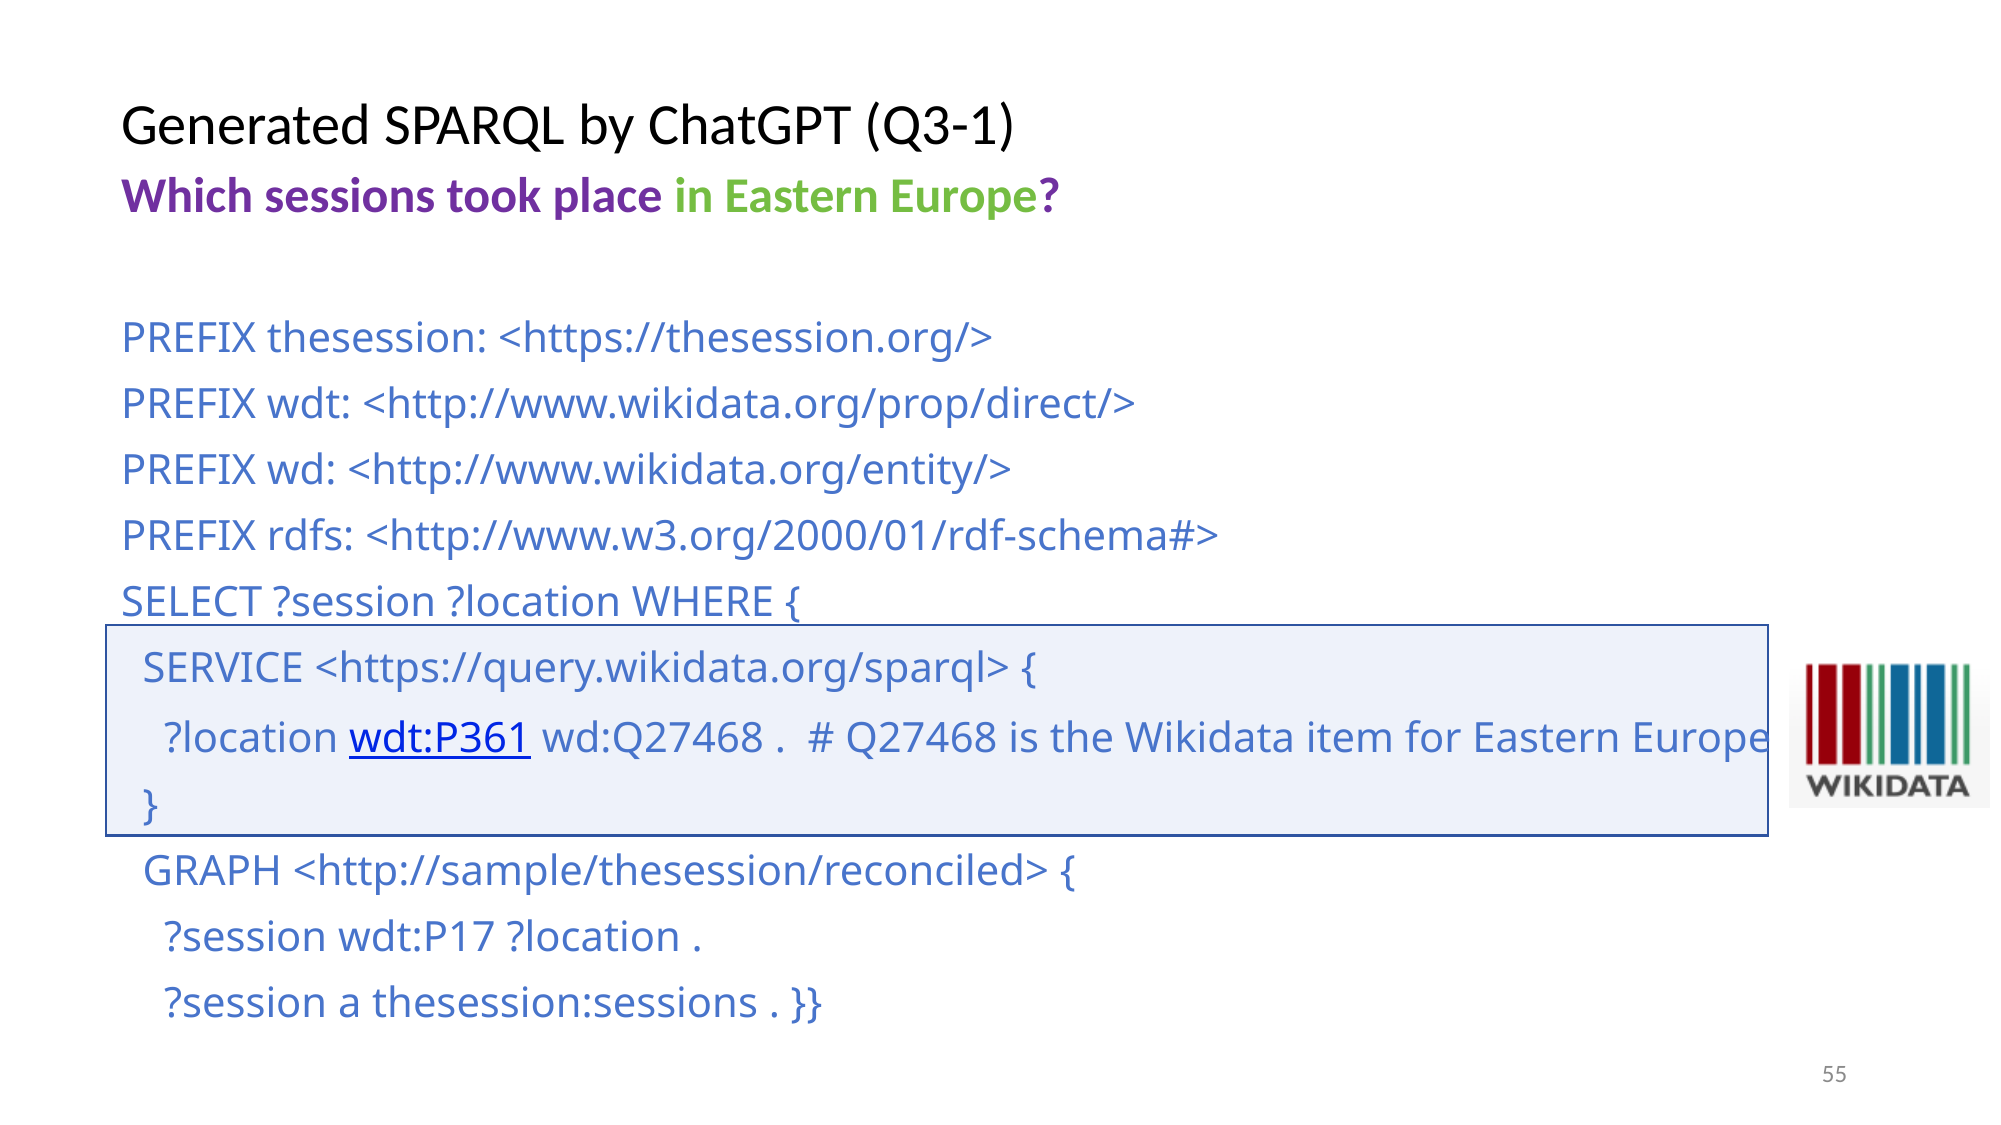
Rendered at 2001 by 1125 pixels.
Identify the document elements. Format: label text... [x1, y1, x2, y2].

title Generated SPARQL by ChatGPT (Q3-1) Which sessions took place in Eastern Europe? [106, 42, 1832, 253]
list PREFIX thesession: <https://thesession.org/> PREFIX wdt: <http://www.wikidata.org/prop/direct/> PREFIX wd: <http://www.wikidata.org/entity/> PREFIX rdfs: <http://www.w3.org/2000/01/rdf-schema#> SELECT ?session ?location WHERE { SERVICE <https://query.wikidata.org/sparql> { ?location wdt:P361 wd:Q27468 . # Q27468 is the Wikidata item for Eastern Europe } GRAPH <http://sample/thesession/reconciled> { ?session wdt:P17 ?location . ?session a thesession:sessions . }} [106, 253, 1832, 968]
picture [1788, 652, 1990, 809]
slide_number 55 [1412, 1042, 1863, 1103]
